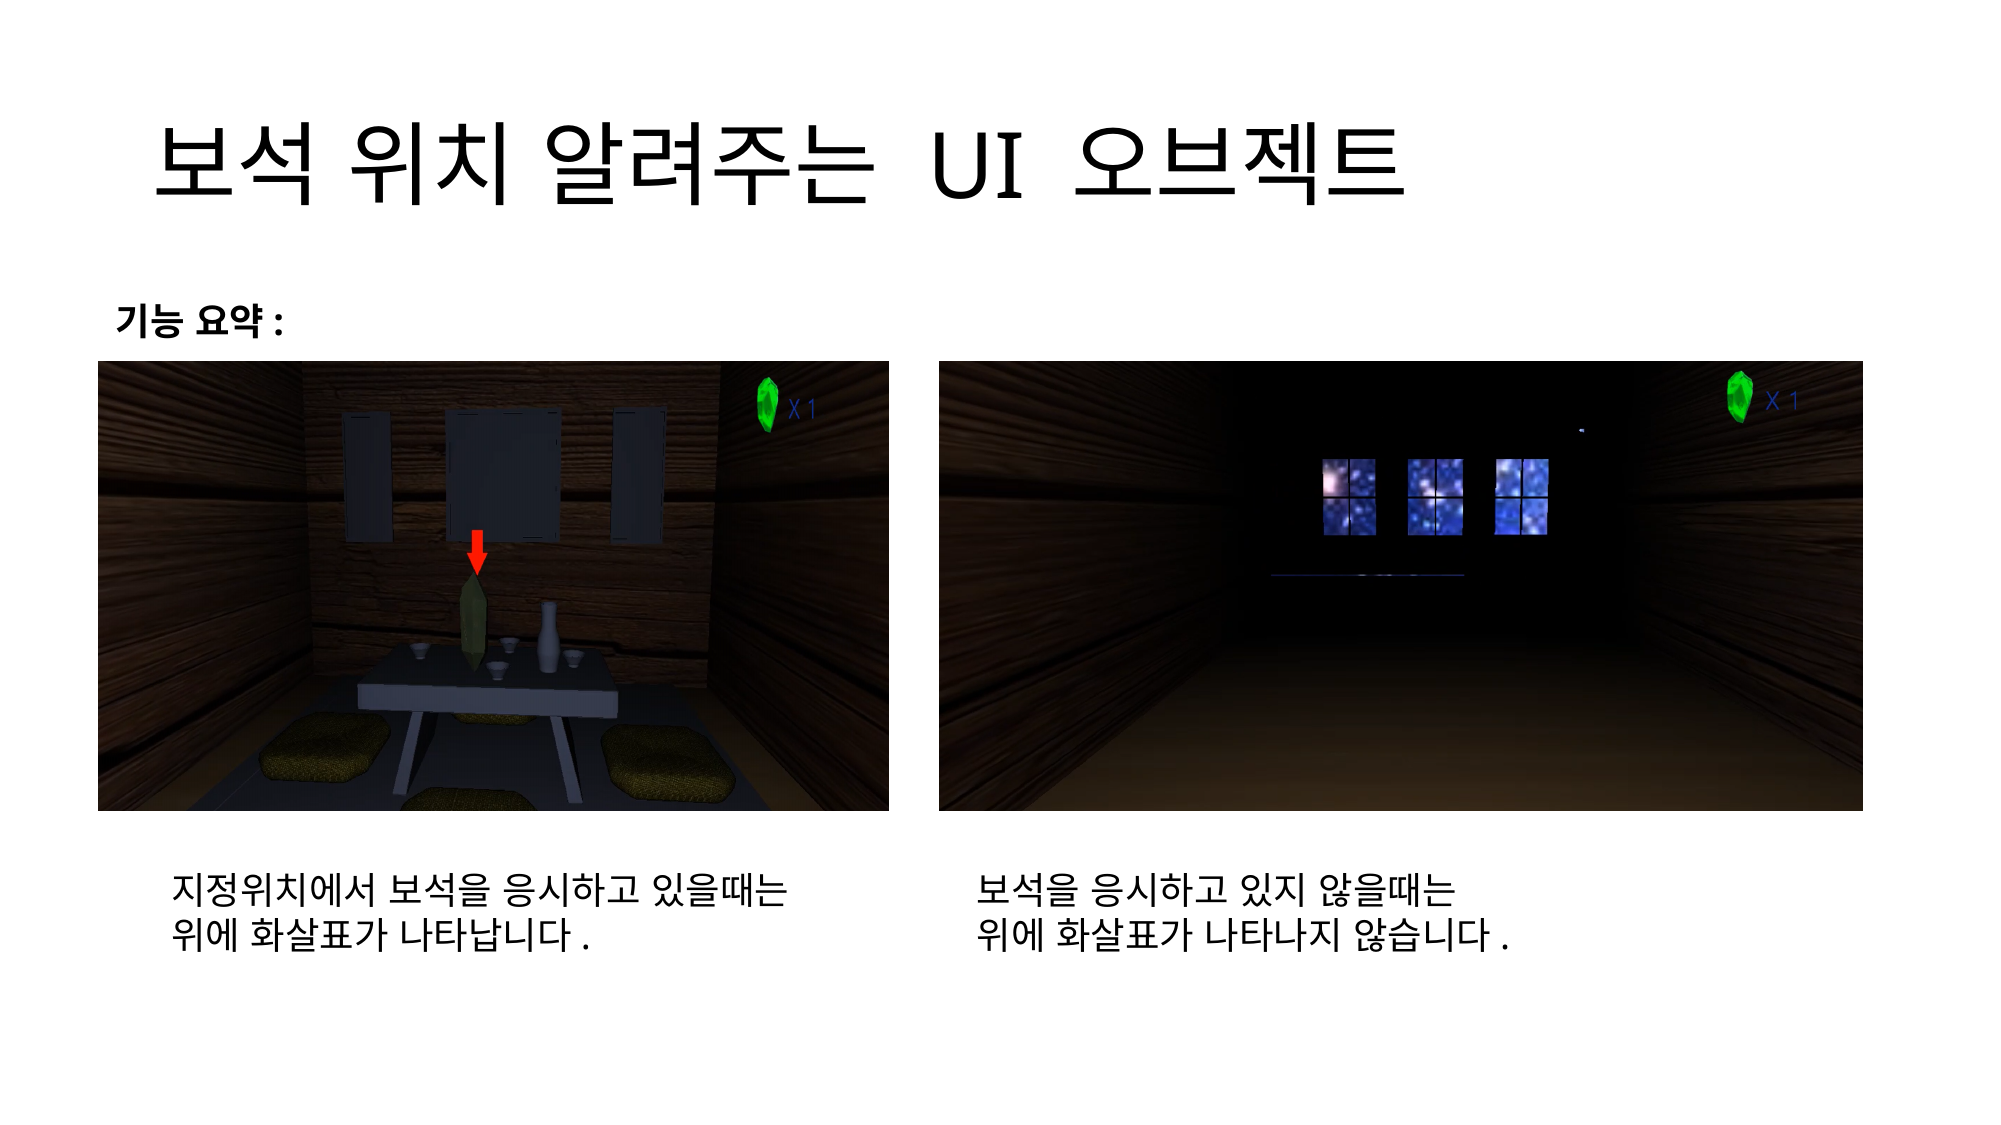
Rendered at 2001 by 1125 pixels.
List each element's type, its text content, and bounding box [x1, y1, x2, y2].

text_box 보석을 응시하고 있지 않을때는 위에 화살표가 나타나지 않습니다. [962, 859, 1526, 965]
title 보석 위치 알려주는 UI 오브젝트 [137, 59, 1863, 278]
text_box 지정위치에서 보석을 응시하고 있을때는 위에 화살표가 나타납니다. [156, 859, 805, 965]
picture [939, 361, 1863, 811]
picture [98, 361, 889, 811]
text_box 기능 요약: [101, 290, 300, 351]
